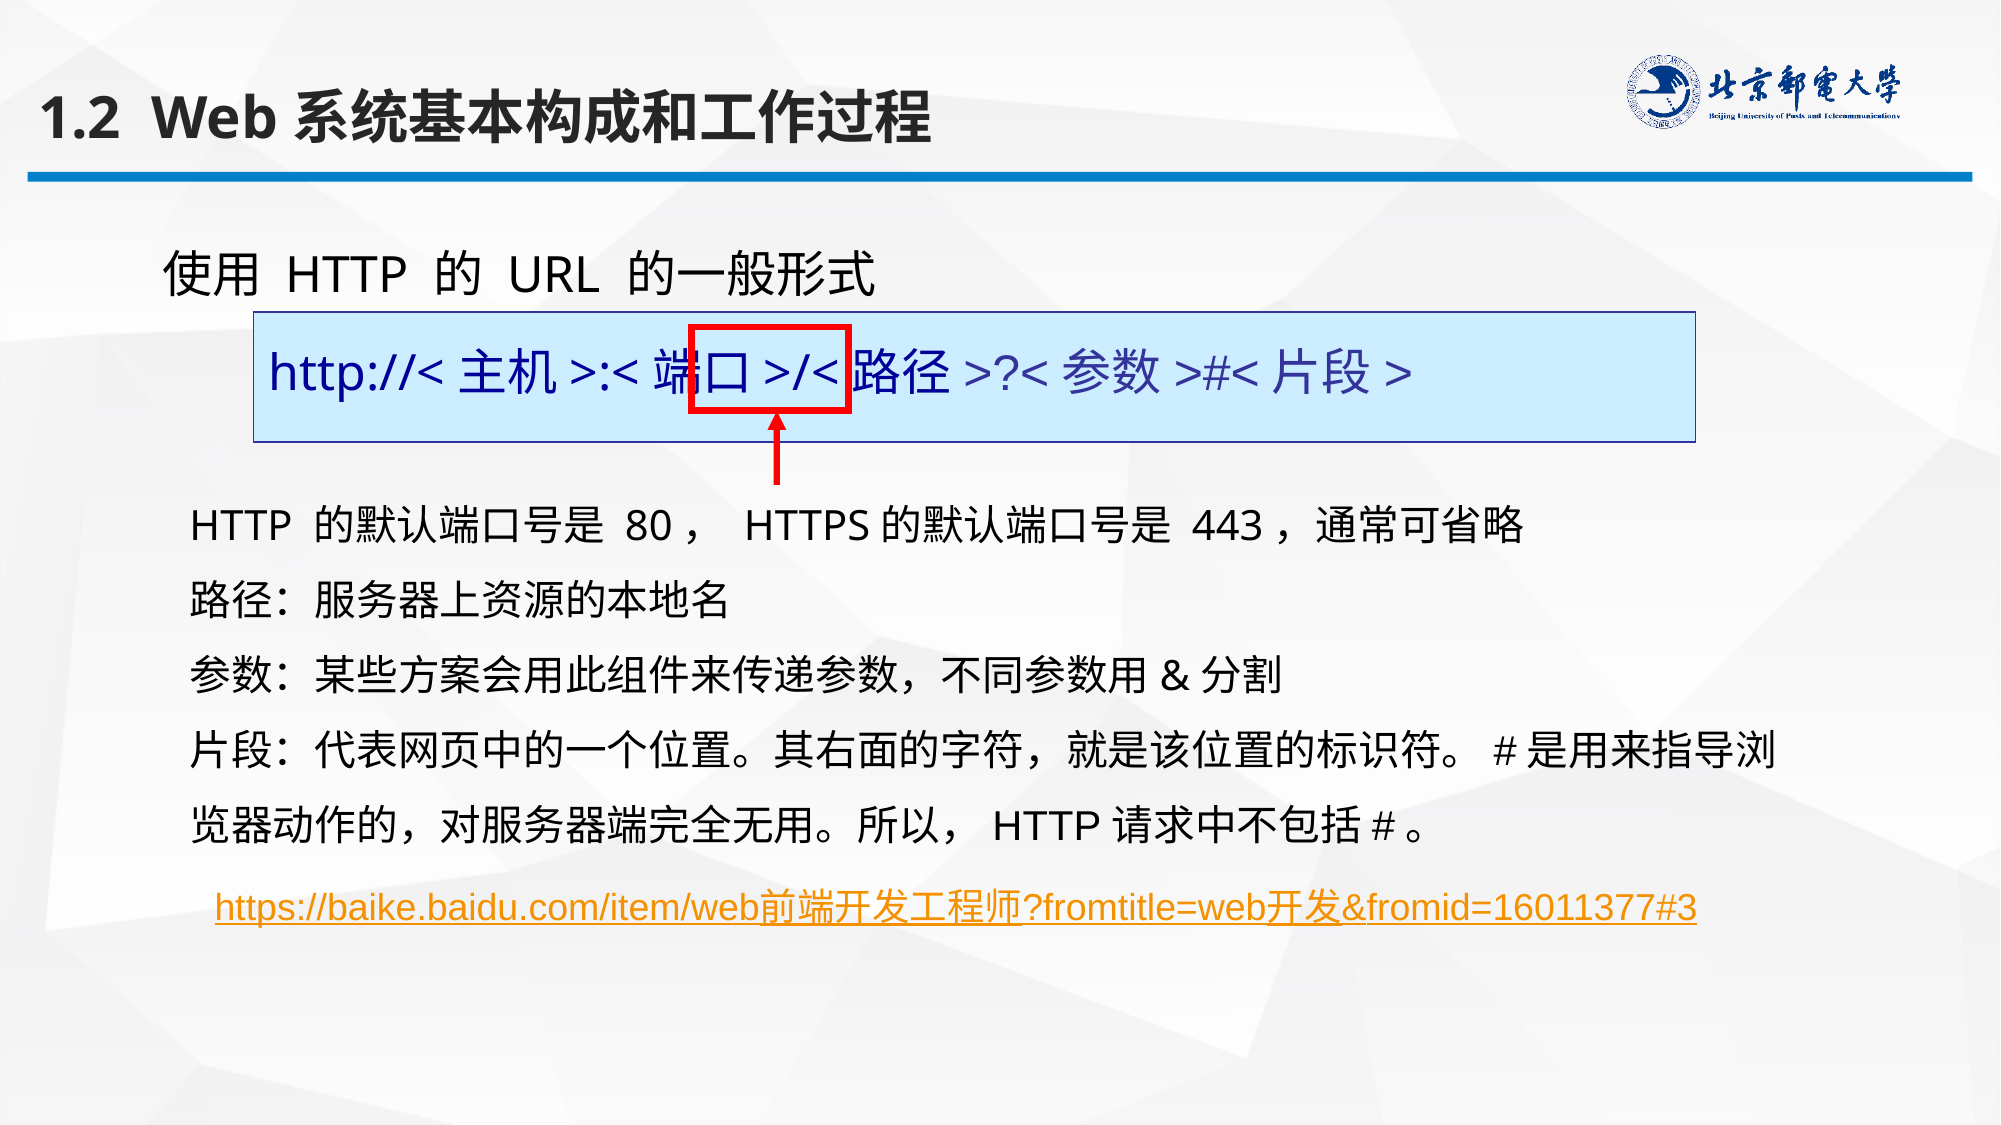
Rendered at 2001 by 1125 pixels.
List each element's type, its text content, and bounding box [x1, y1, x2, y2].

text_box [1620, 311, 1696, 442]
text_box [26, 171, 1973, 183]
text_box https://baike.baidu.com/item/web前端开发工程师?fromtitle=web开发&fromid=16011377#3 [199, 875, 1713, 945]
picture [0, 0, 2000, 1125]
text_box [691, 326, 849, 485]
text_box 1.2 Web系统基本构成和工作过程 [23, 73, 957, 158]
text_box 使用 HTTP 的 URL 的一般形式 http://<主机>:<端口>/<路径>?<参数>#<片段> [147, 235, 1620, 460]
text_box HTTP 的默认端口号是 80， HTTPS的默认端口号是 443，通常可省略 路径：服务器上资源的本地名 参数：某些方案会用此组件来传递参数，不同参数用&分割 片段：代表网页中的一个位置。其右面的字符，就是该位置的标识符。#是用来指导浏览器动作的，对服务器端完全无用。所以，HTTP请求中不包括#。 [174, 466, 1805, 857]
